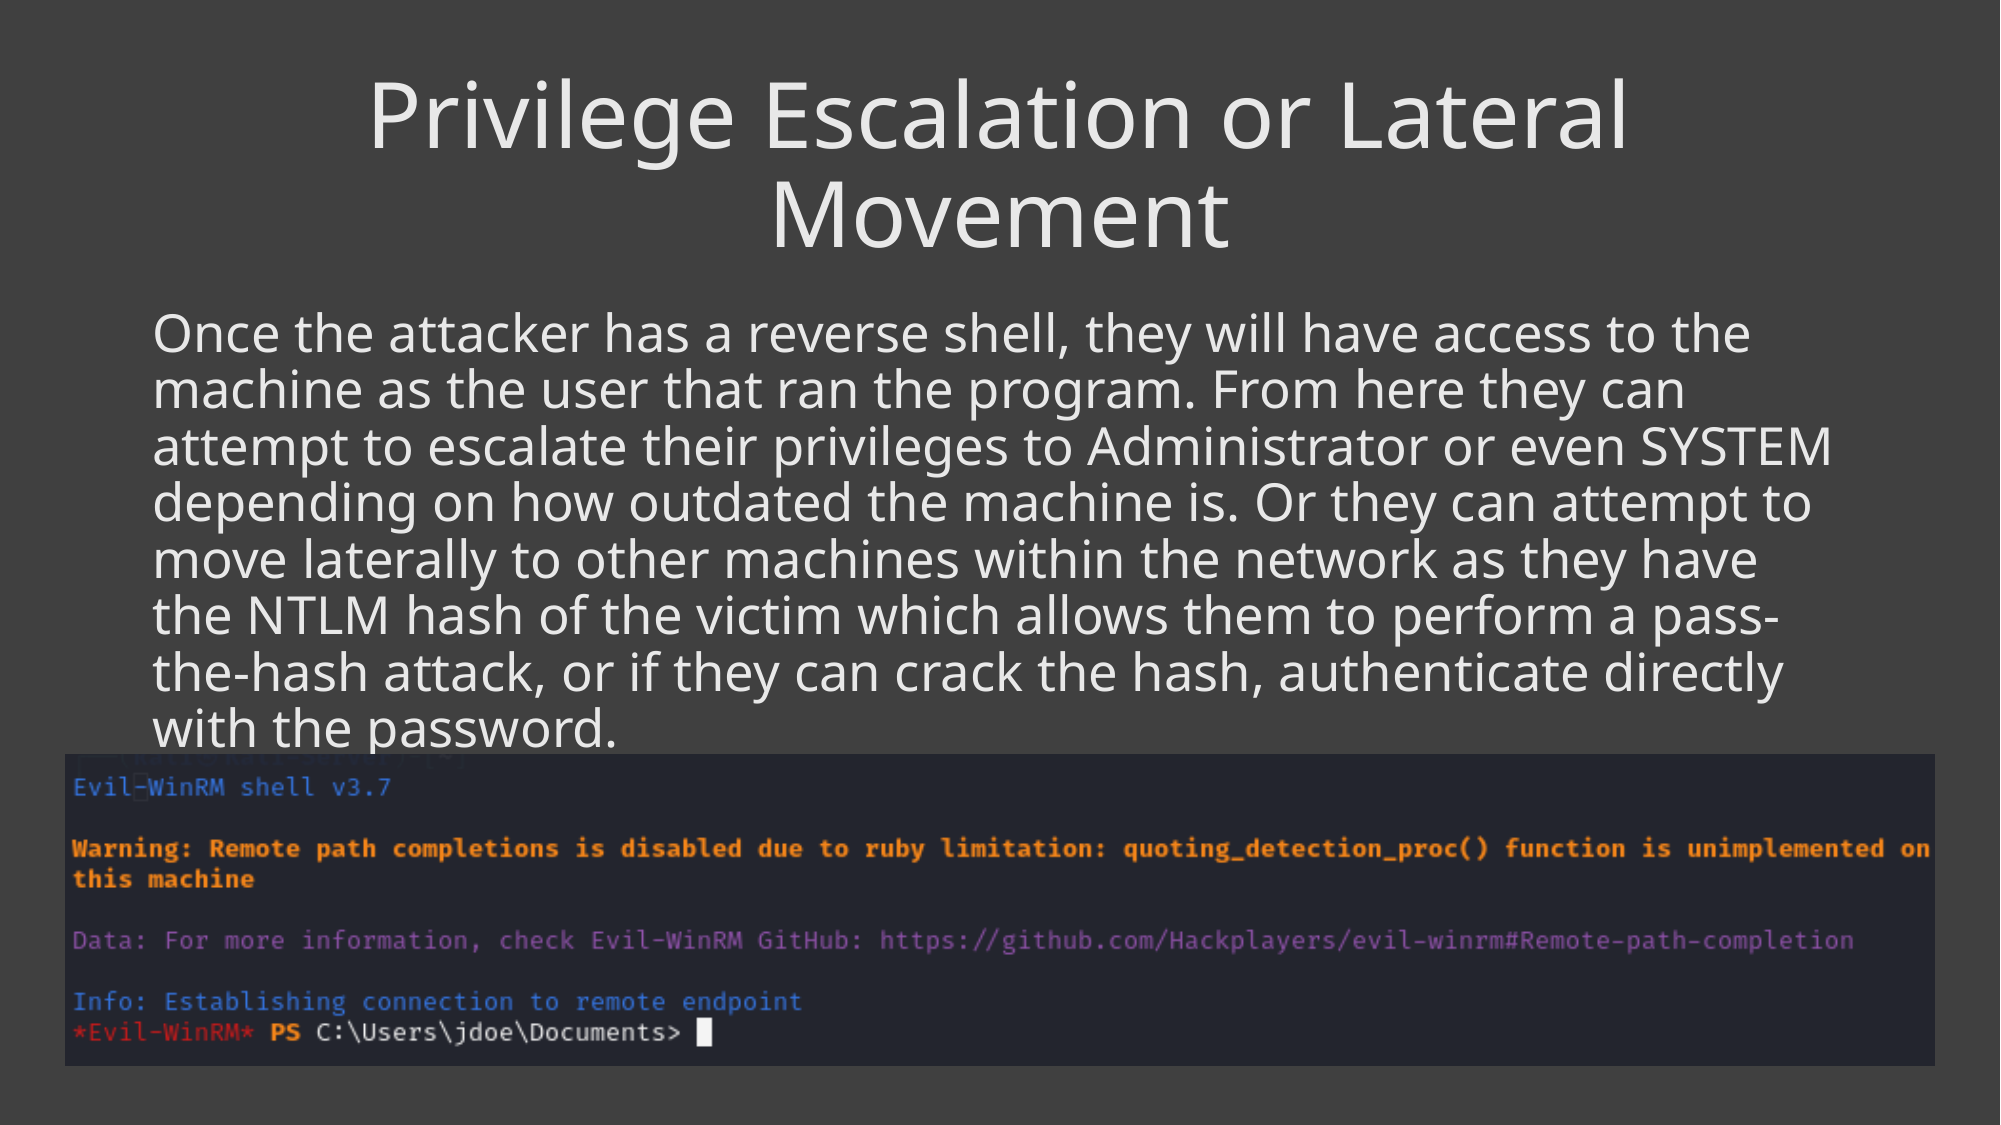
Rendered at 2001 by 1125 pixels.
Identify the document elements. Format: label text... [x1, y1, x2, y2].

title Privilege Escalation or Lateral Movement [137, 59, 1863, 278]
list Once the attacker has a reverse shell, they will have access to the machine as the user that ran the program. From here they can attempt to escalate their privileges to Administrator or even SYSTEM depending on how outdated the machine is. Or they can attempt to move laterally to other machines within the network as they have the NTLM hash of the victim which allows them to perform a pass-the-hash attack, or if they can crack the hash, authenticate directly with the password. [137, 299, 1863, 754]
picture [65, 754, 1935, 1066]
